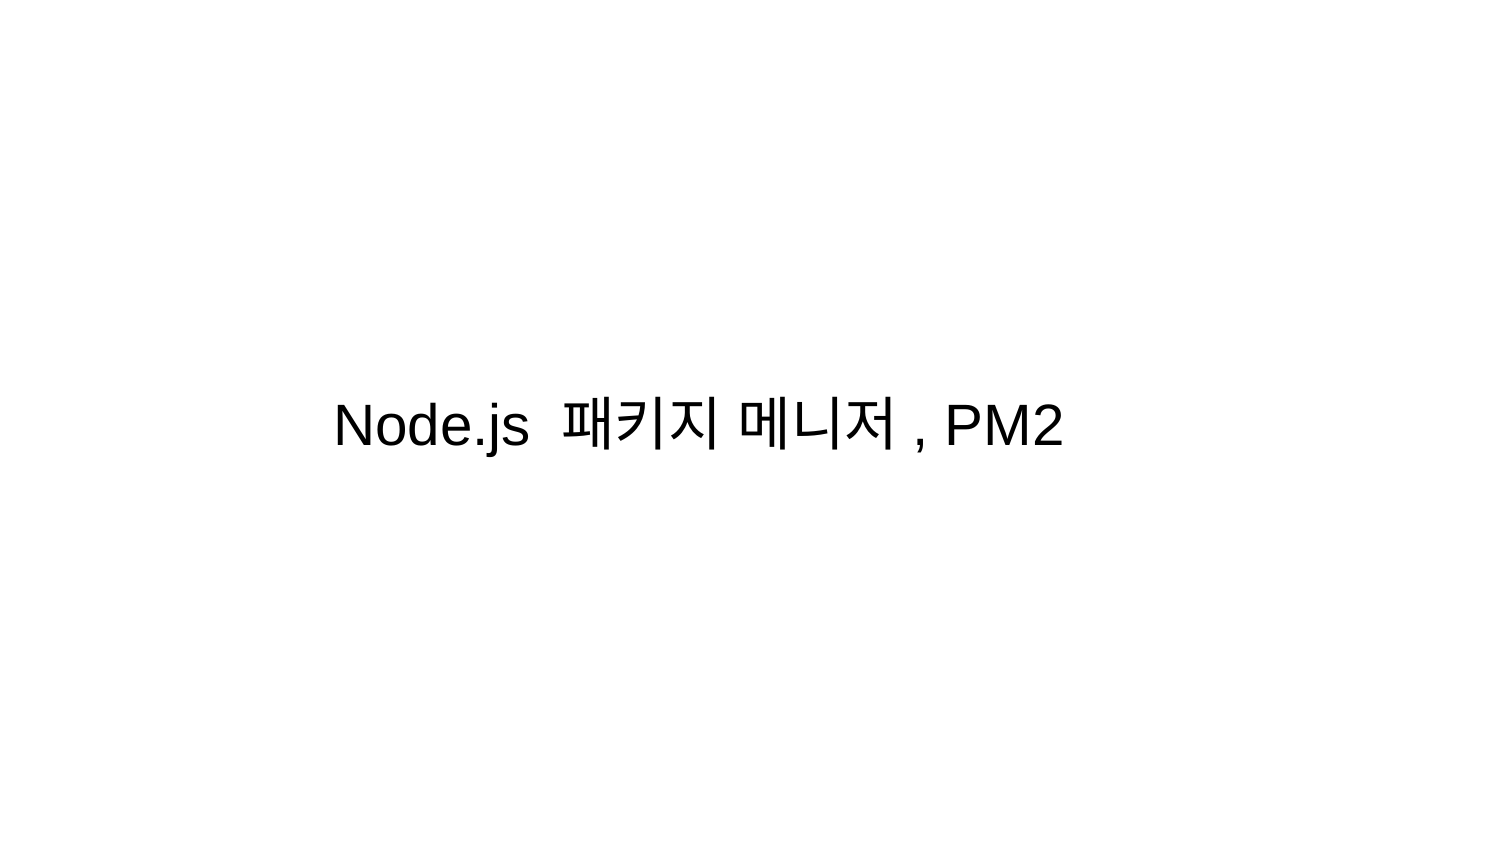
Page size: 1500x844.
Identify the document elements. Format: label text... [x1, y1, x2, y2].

title Node.js 패키지 메니저, PM2 [0, 352, 1398, 491]
